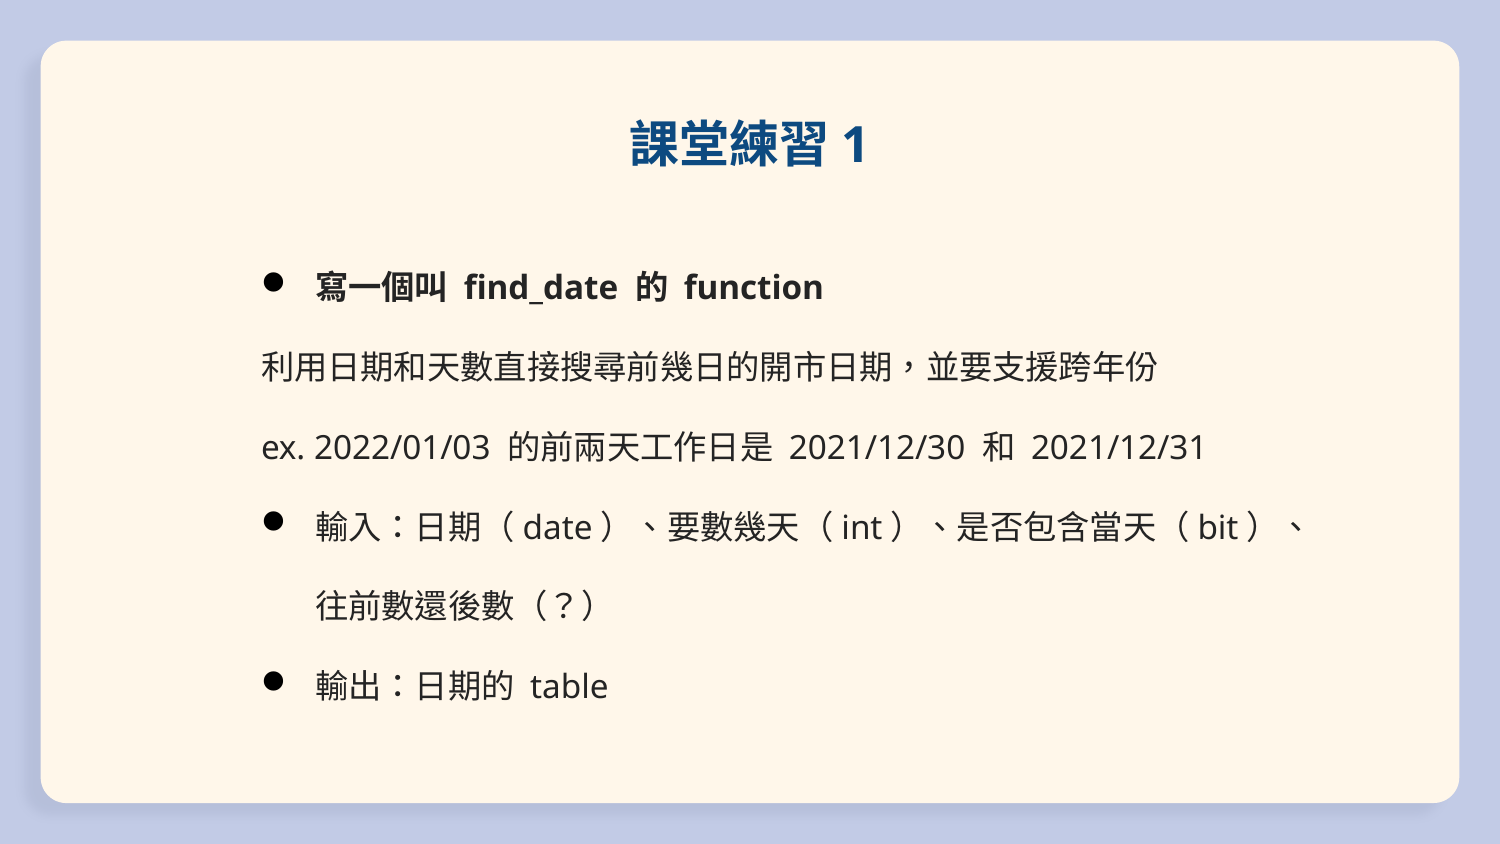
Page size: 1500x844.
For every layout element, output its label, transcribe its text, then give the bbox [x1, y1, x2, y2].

subtitle 寫一個叫 find_date 的 function 利用日期和天數直接搜尋前幾日的開市日期，並要支援跨年份 ex. 2022/01/03 的前兩天工作日是 2021/12/30 和 2021/12/31 輸入：日期（date）、要數幾天（int）、是否包含當天（bit）、往前數還後數（？） 輸出：日期的 table [240, 226, 1320, 618]
title 課堂練習1 [116, 78, 1383, 173]
